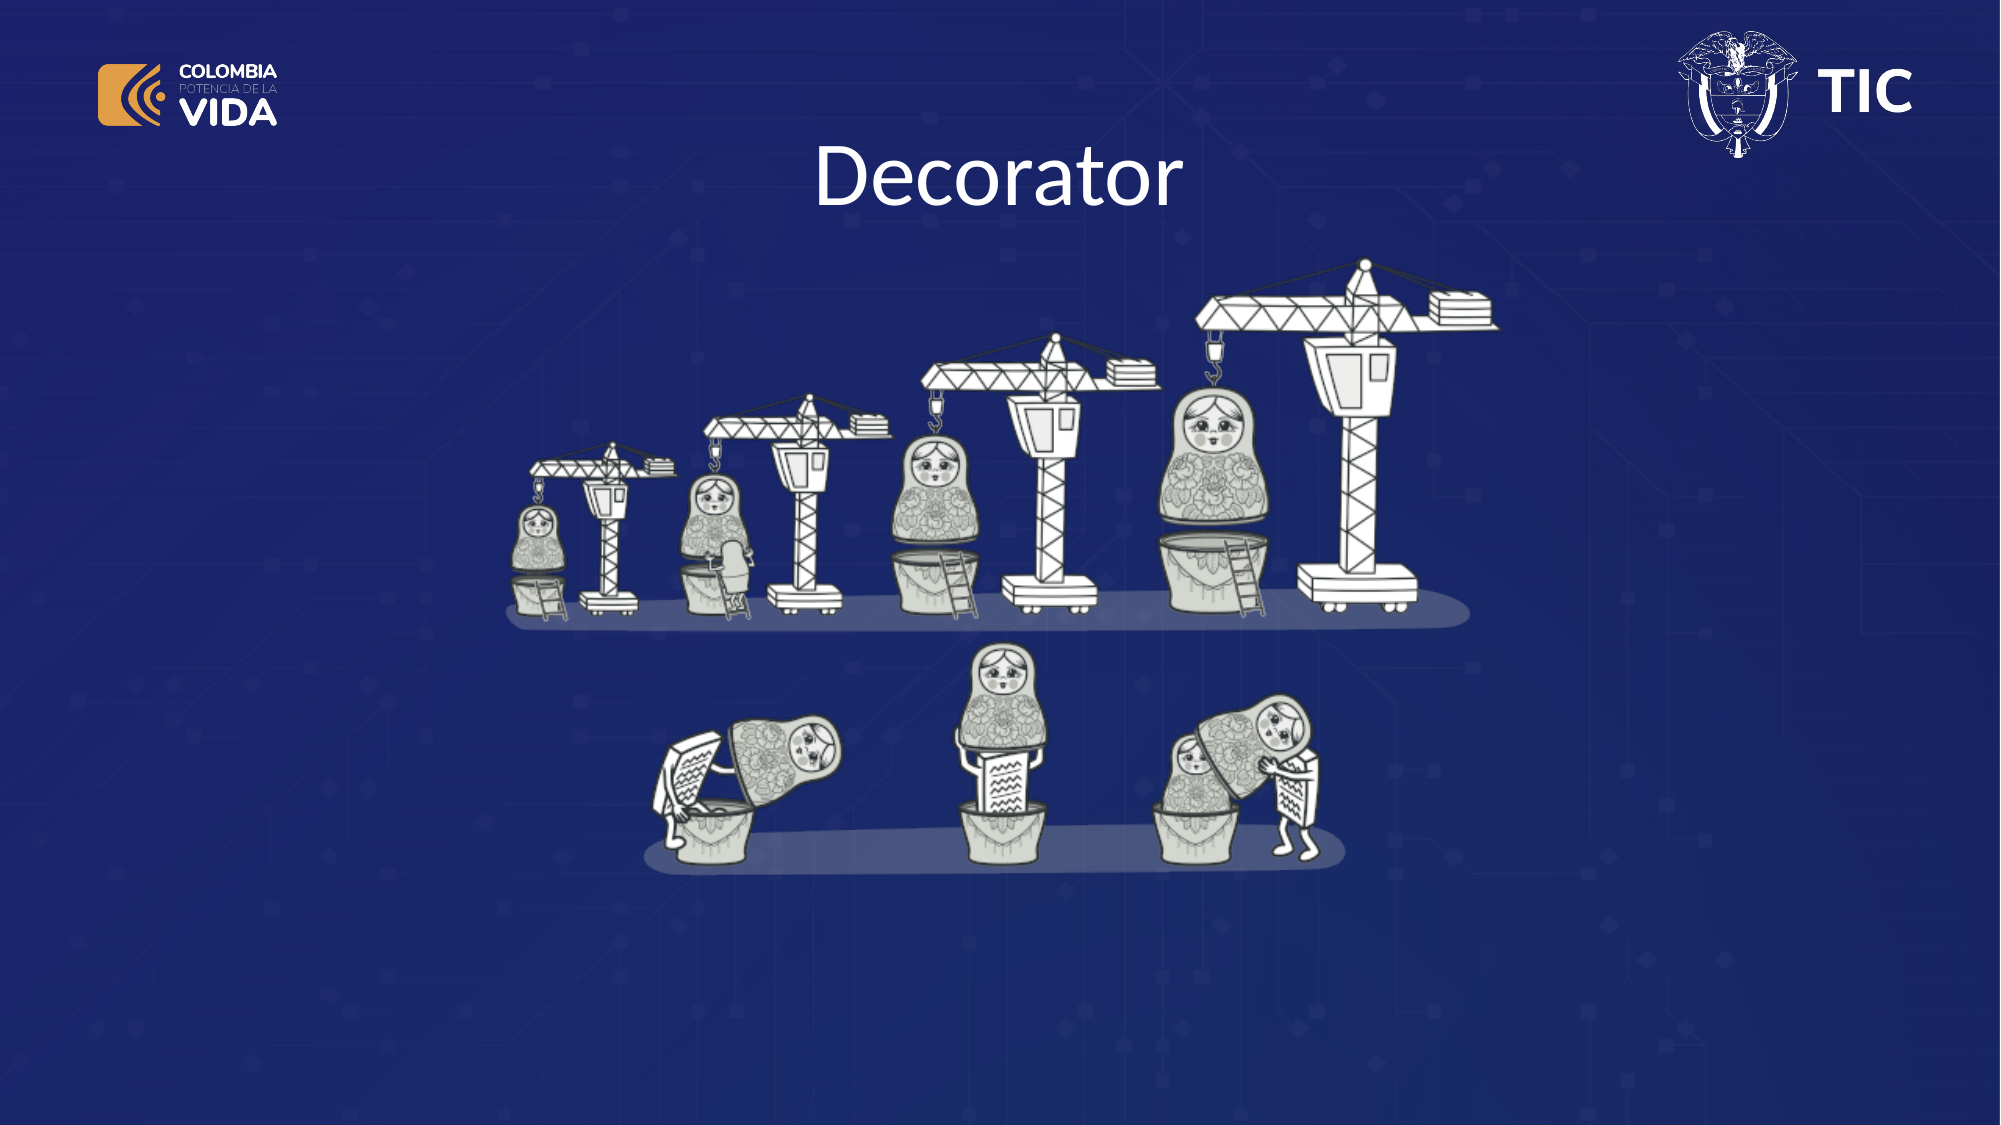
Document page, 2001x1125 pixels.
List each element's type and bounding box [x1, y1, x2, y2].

picture [505, 254, 1506, 880]
text_box [0, 0, 2000, 1125]
picture [98, 64, 277, 126]
picture [1678, 31, 1912, 159]
